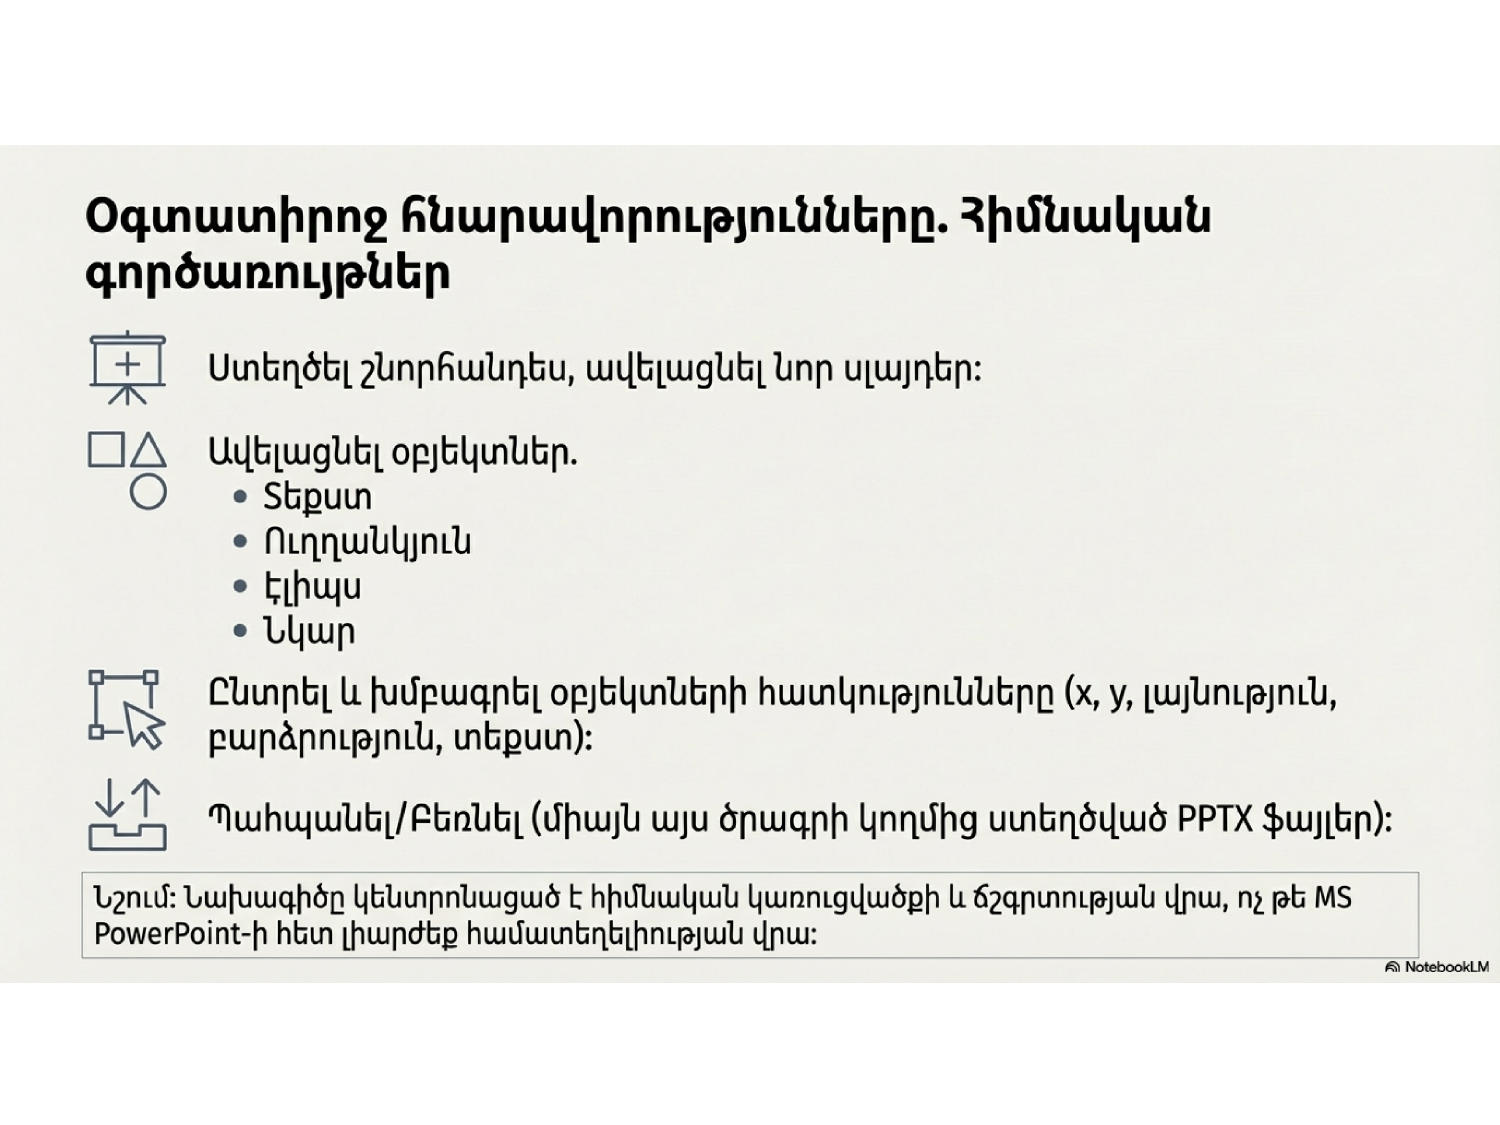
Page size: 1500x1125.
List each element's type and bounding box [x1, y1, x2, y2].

picture [0, 145, 1500, 984]
